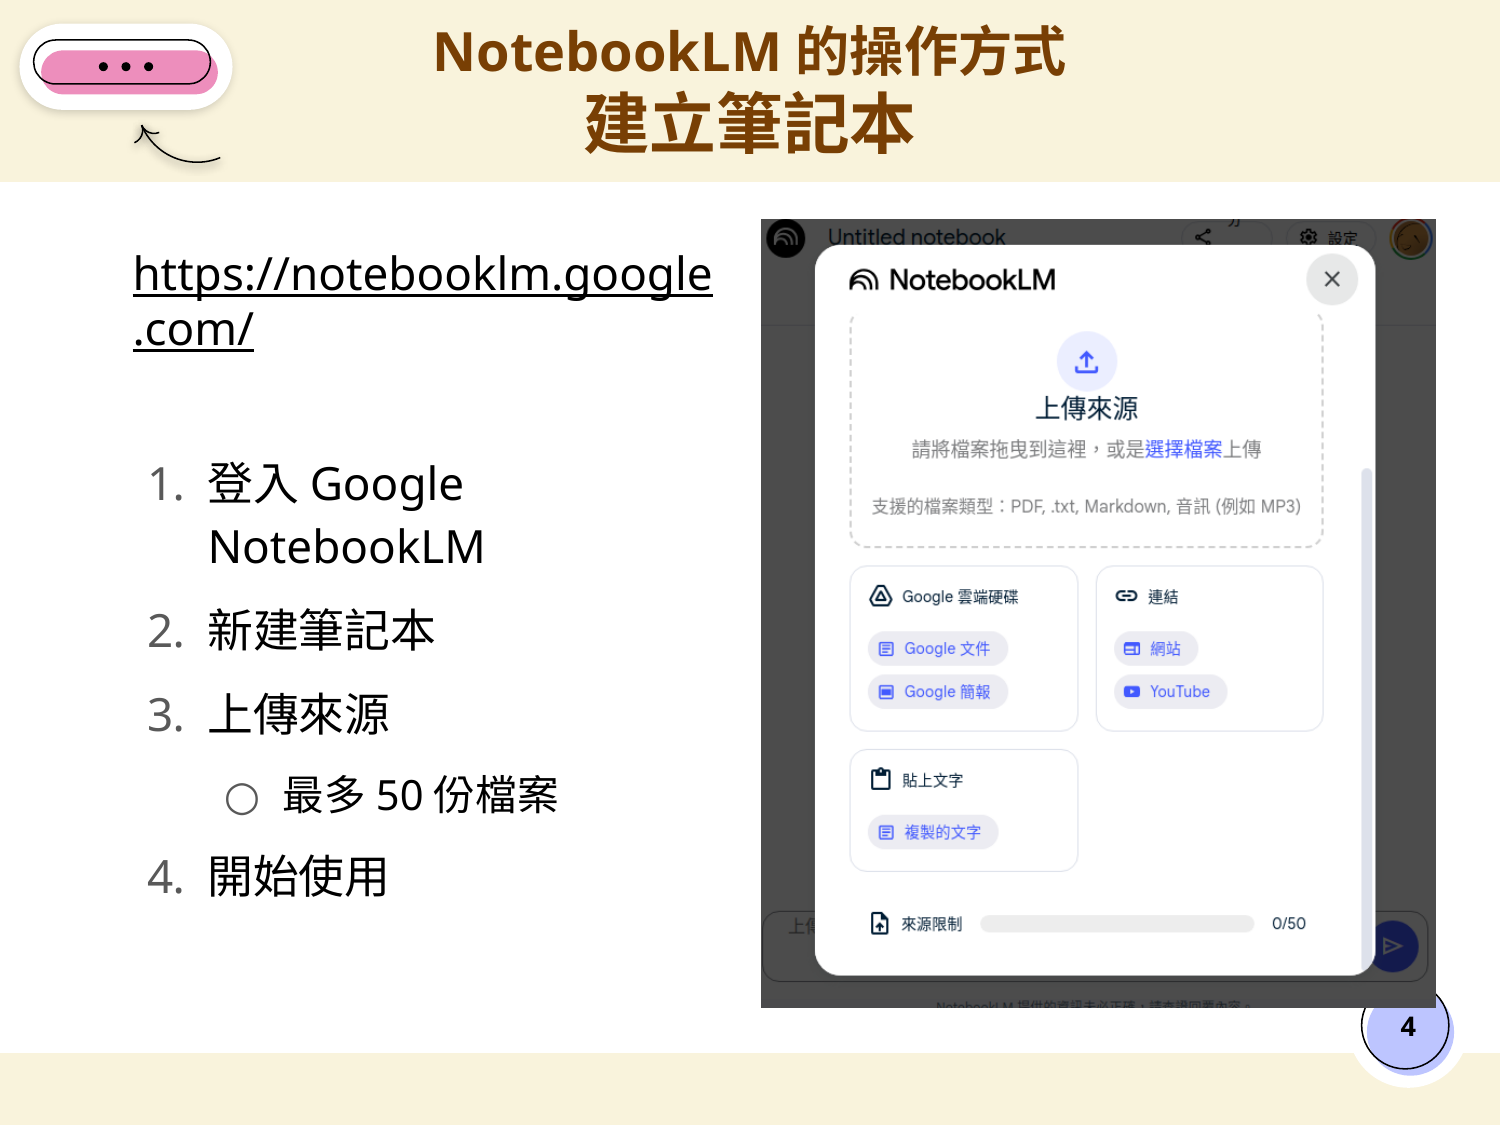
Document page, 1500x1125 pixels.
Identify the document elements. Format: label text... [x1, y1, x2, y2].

list https://notebooklm.google.com/ 登入Google NotebookLM 新建筆記本 上傳來源 最多50份檔案 開始使用 [117, 220, 729, 1001]
title NotebookLM的操作方式 建立筆記本 [232, 23, 1268, 171]
slide_number ‹#› [1363, 984, 1454, 1071]
picture [761, 219, 1436, 1009]
